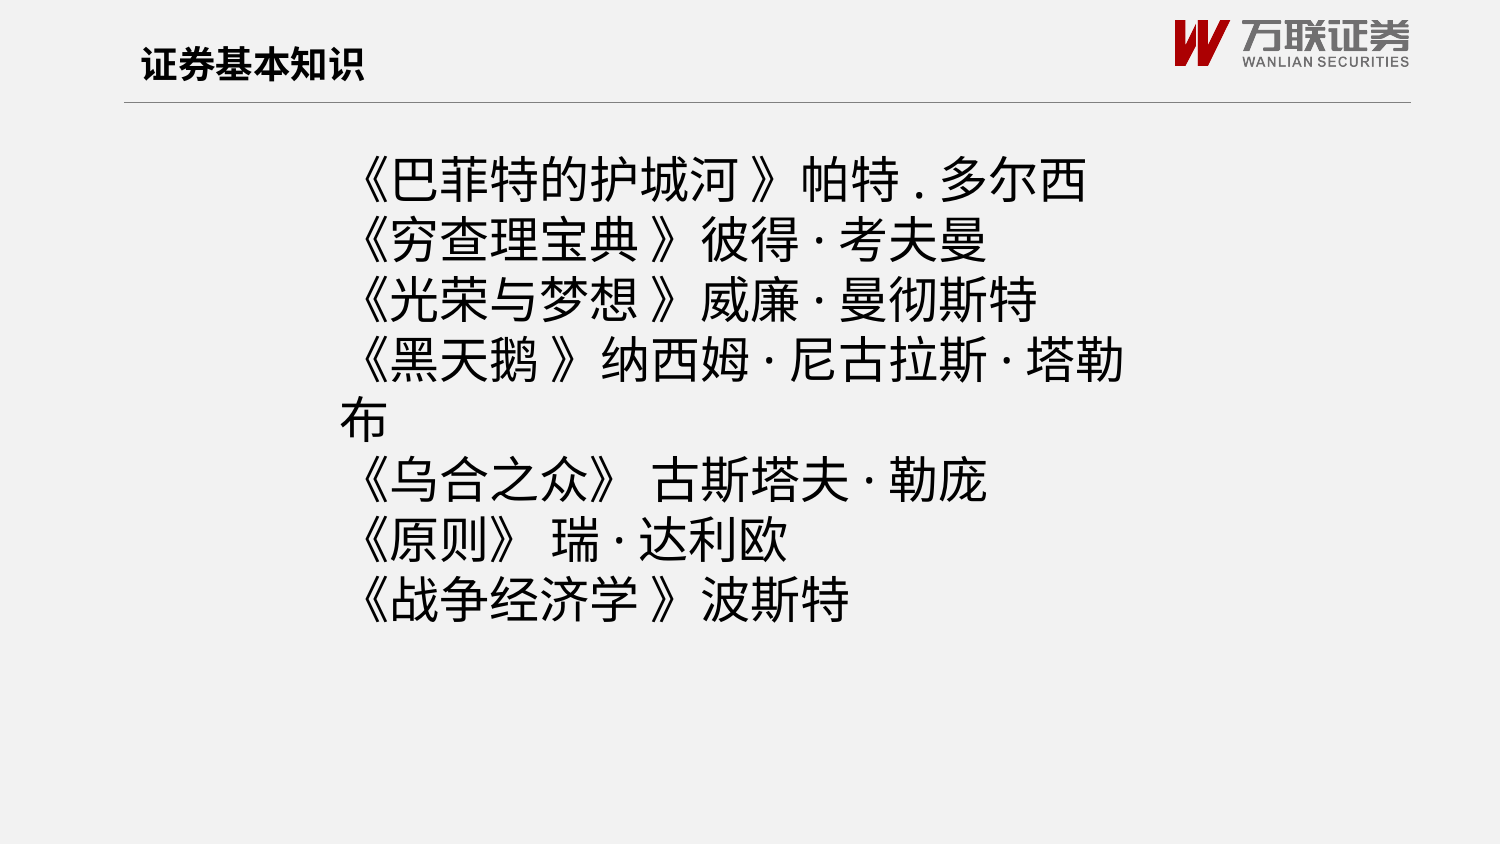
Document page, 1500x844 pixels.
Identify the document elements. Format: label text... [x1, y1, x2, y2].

picture [1175, 20, 1409, 67]
text_box 证券基本知识 [140, 32, 1022, 95]
text_box 《巴菲特的护城河 》帕特.多尔西 《穷查理宝典 》彼得·考夫曼 《光荣与梦想 》威廉·曼彻斯特 《黑天鹅 》纳西姆·尼古拉斯·塔勒布 《乌合之众》 古斯塔夫·勒庞 《原则》 瑞·达利欧 《战争经济学 》波斯特 [324, 141, 1176, 637]
